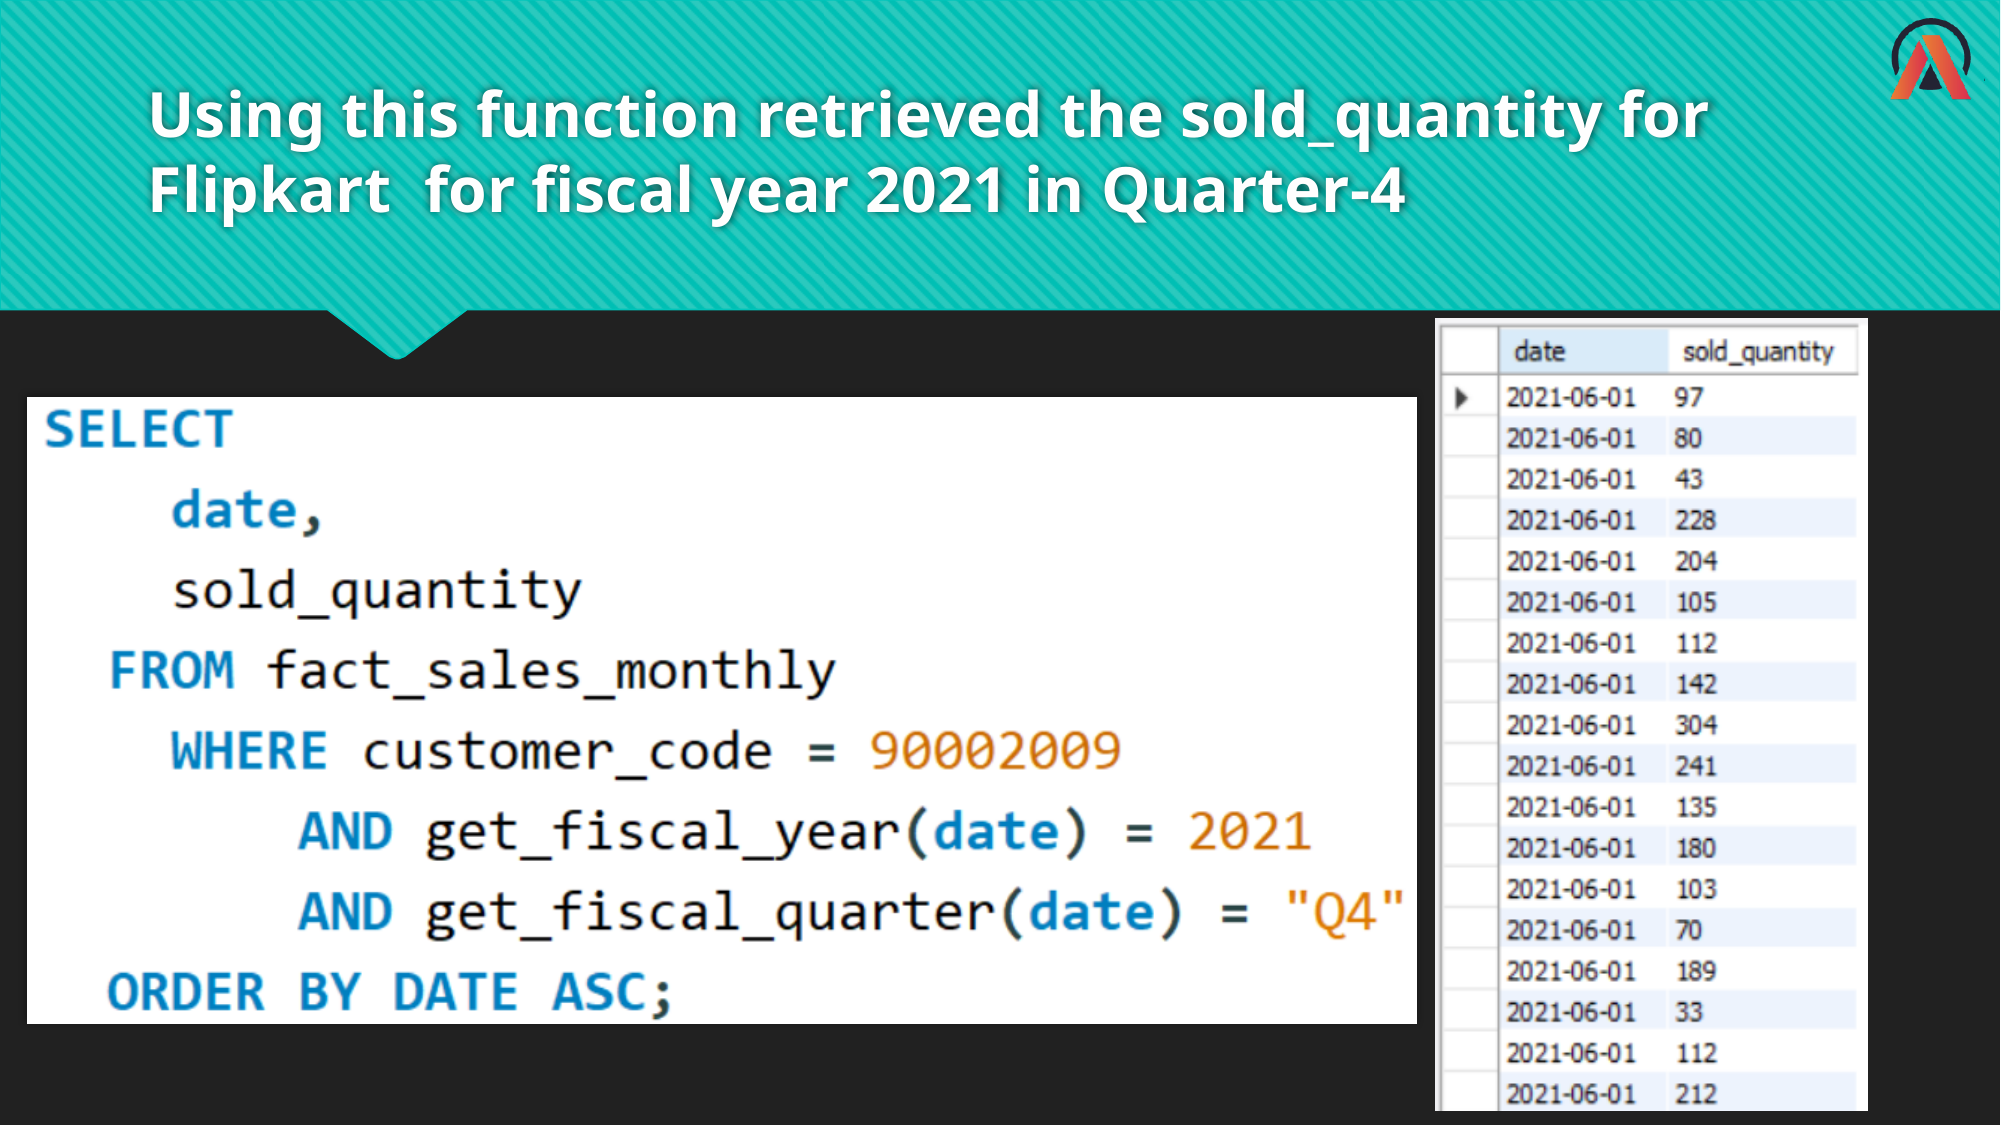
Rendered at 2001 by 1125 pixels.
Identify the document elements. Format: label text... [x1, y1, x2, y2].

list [26, 396, 1418, 1024]
picture [1866, 0, 1985, 118]
title Using this function retrieved the sold_quantity for Flipkart for fiscal year 2021 in Quarter-4 [132, 73, 1868, 233]
picture [1434, 318, 1868, 1111]
